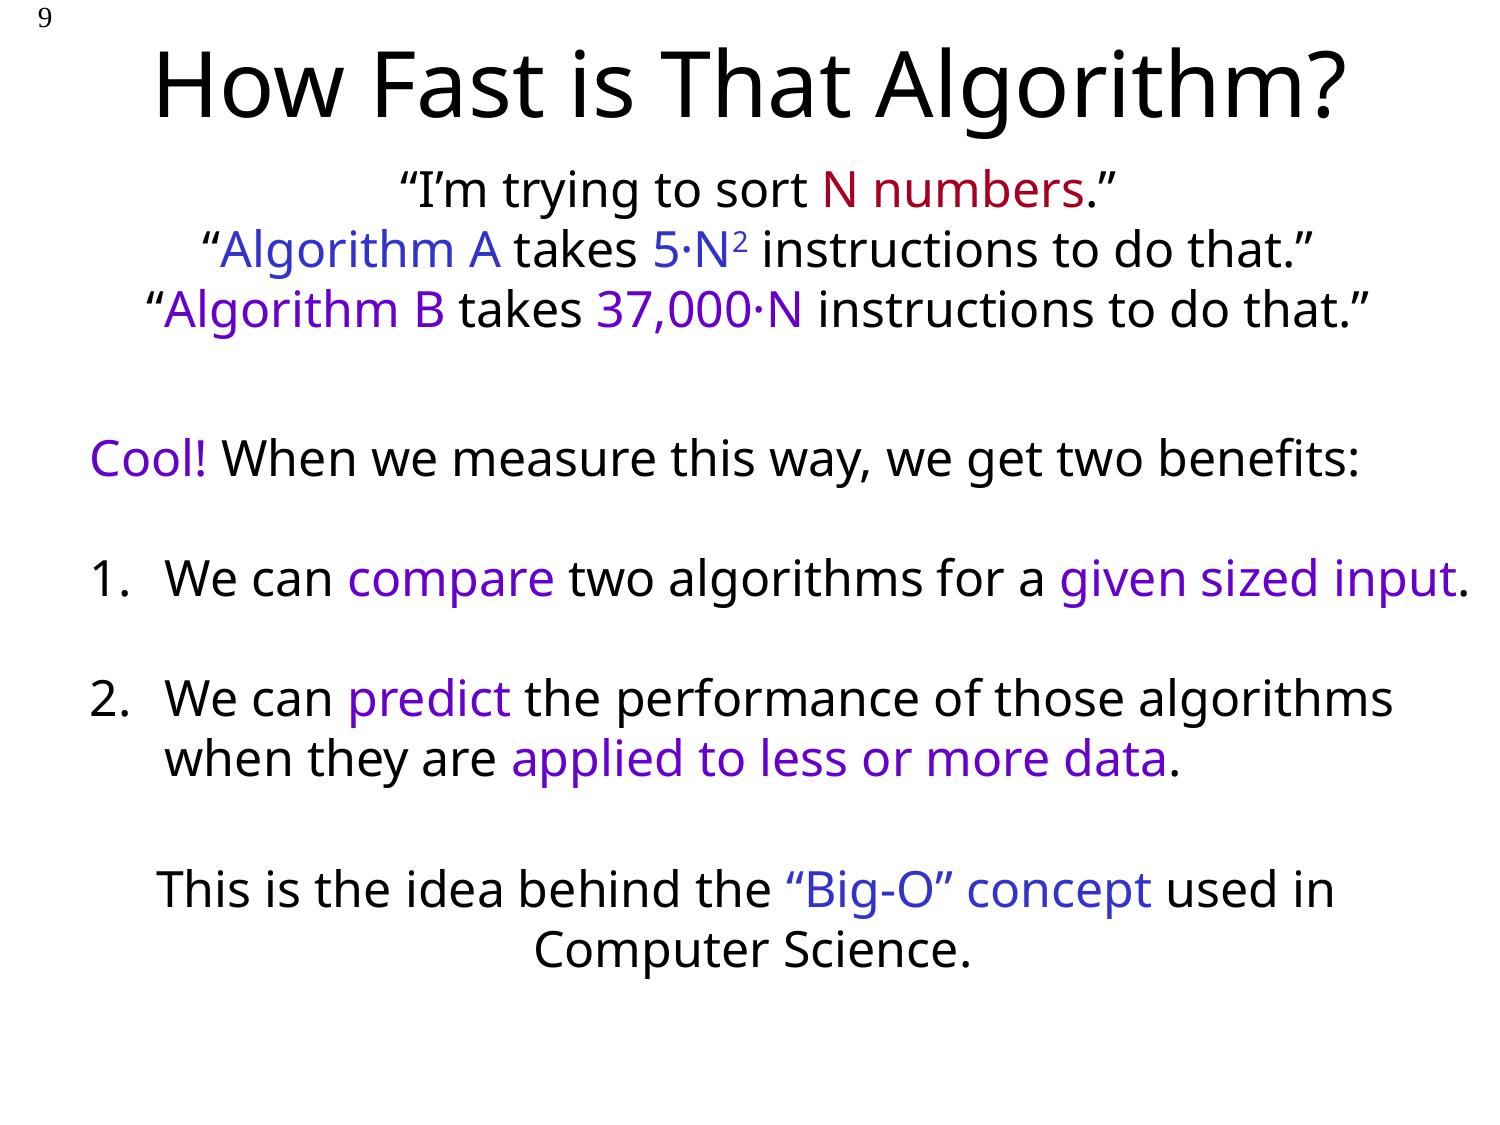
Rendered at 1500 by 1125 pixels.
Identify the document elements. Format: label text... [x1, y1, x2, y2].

text_box This is the idea behind the “Big-O” concept used in Computer Science. [141, 849, 1365, 985]
title How Fast is That Algorithm? [112, 0, 1388, 149]
text_box “I’m trying to sort N numbers.” “Algorithm A takes 5·N2 instructions to do that.” “Algorithm B takes 37,000·N instructions to do that.” [62, 149, 1455, 370]
slide_number 9 [0, 0, 68, 67]
text_box Cool! When we measure this way, we get two benefits: We can compare two algorithms for a given sized input. We can predict the performance of those algorithms when they are applied to less or more data. [75, 362, 1450, 850]
